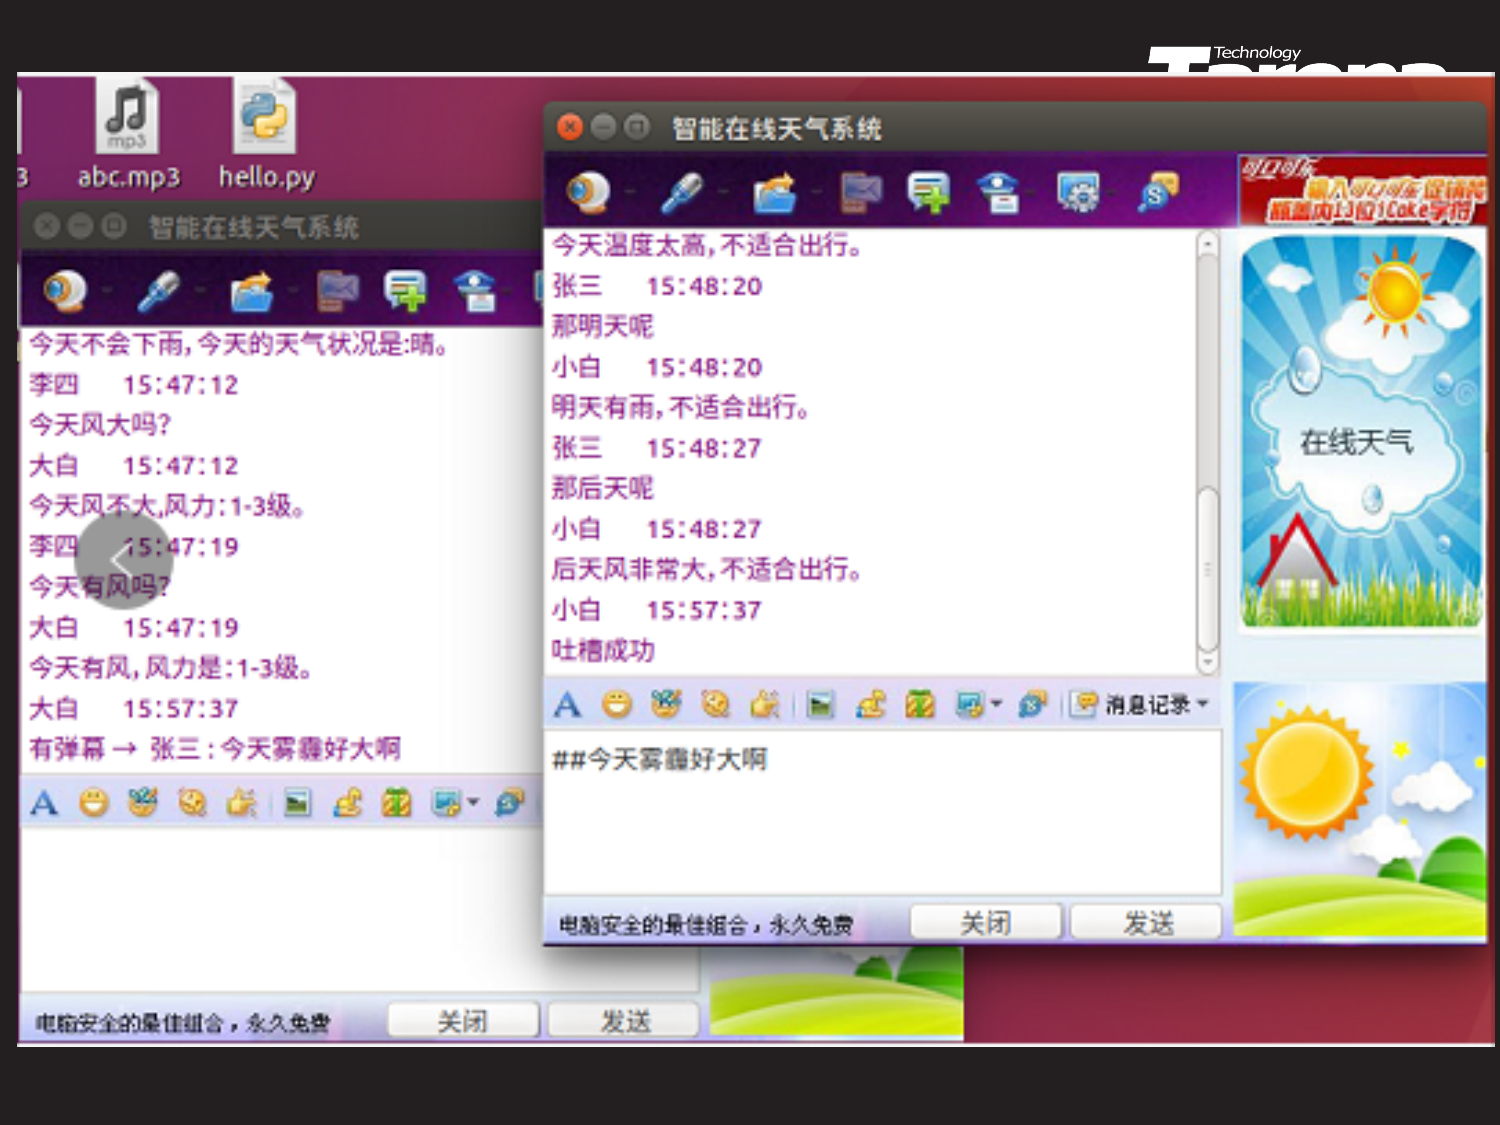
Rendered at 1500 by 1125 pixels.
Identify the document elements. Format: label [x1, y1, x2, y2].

picture [17, 46, 1495, 1048]
